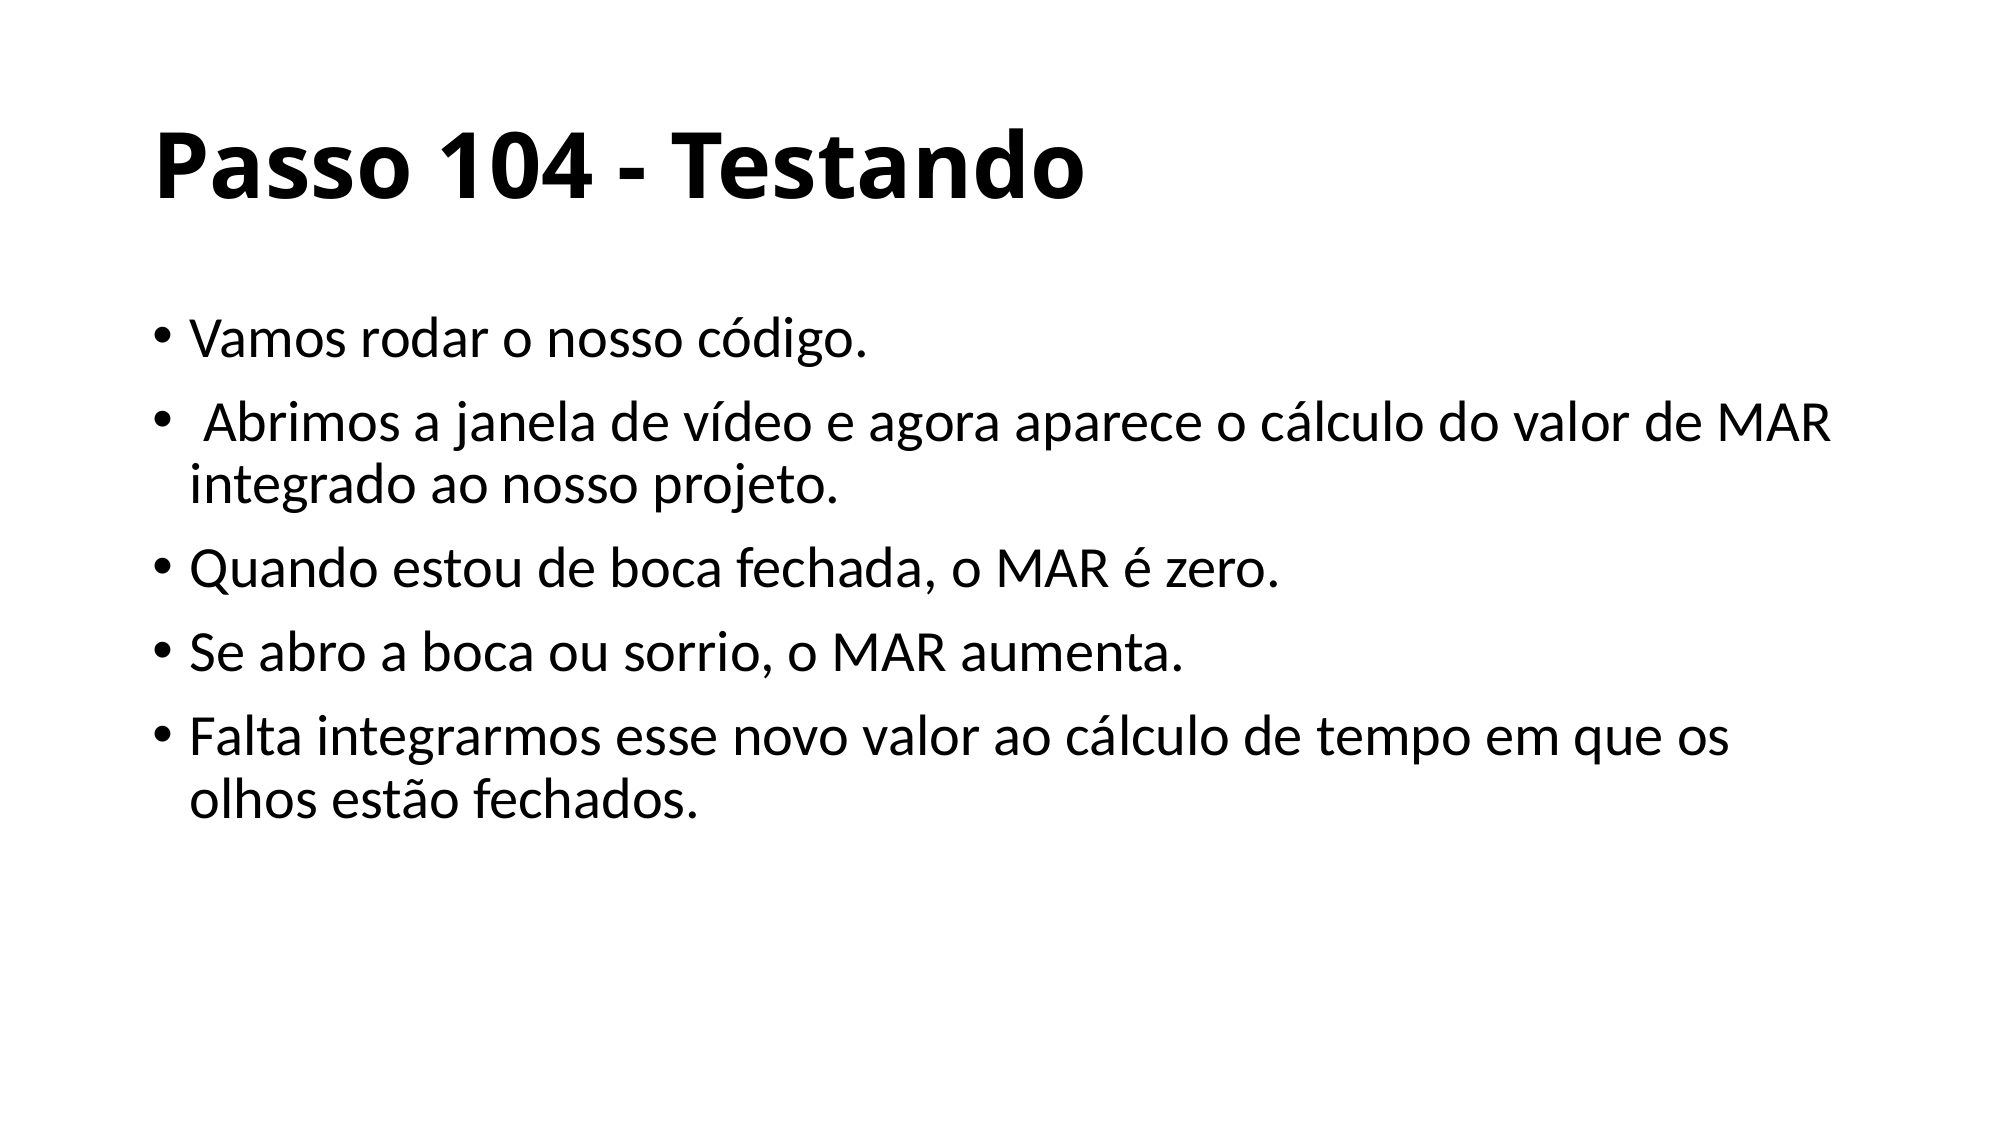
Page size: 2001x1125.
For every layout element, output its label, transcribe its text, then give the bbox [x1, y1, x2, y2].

title Passo 104 - Testando [137, 59, 1863, 278]
list Vamos rodar o nosso código. Abrimos a janela de vídeo e agora aparece o cálculo do valor de MAR integrado ao nosso projeto. Quando estou de boca fechada, o MAR é zero. Se abro a boca ou sorrio, o MAR aumenta. Falta integrarmos esse novo valor ao cálculo de tempo em que os olhos estão fechados. [137, 299, 1863, 1014]
